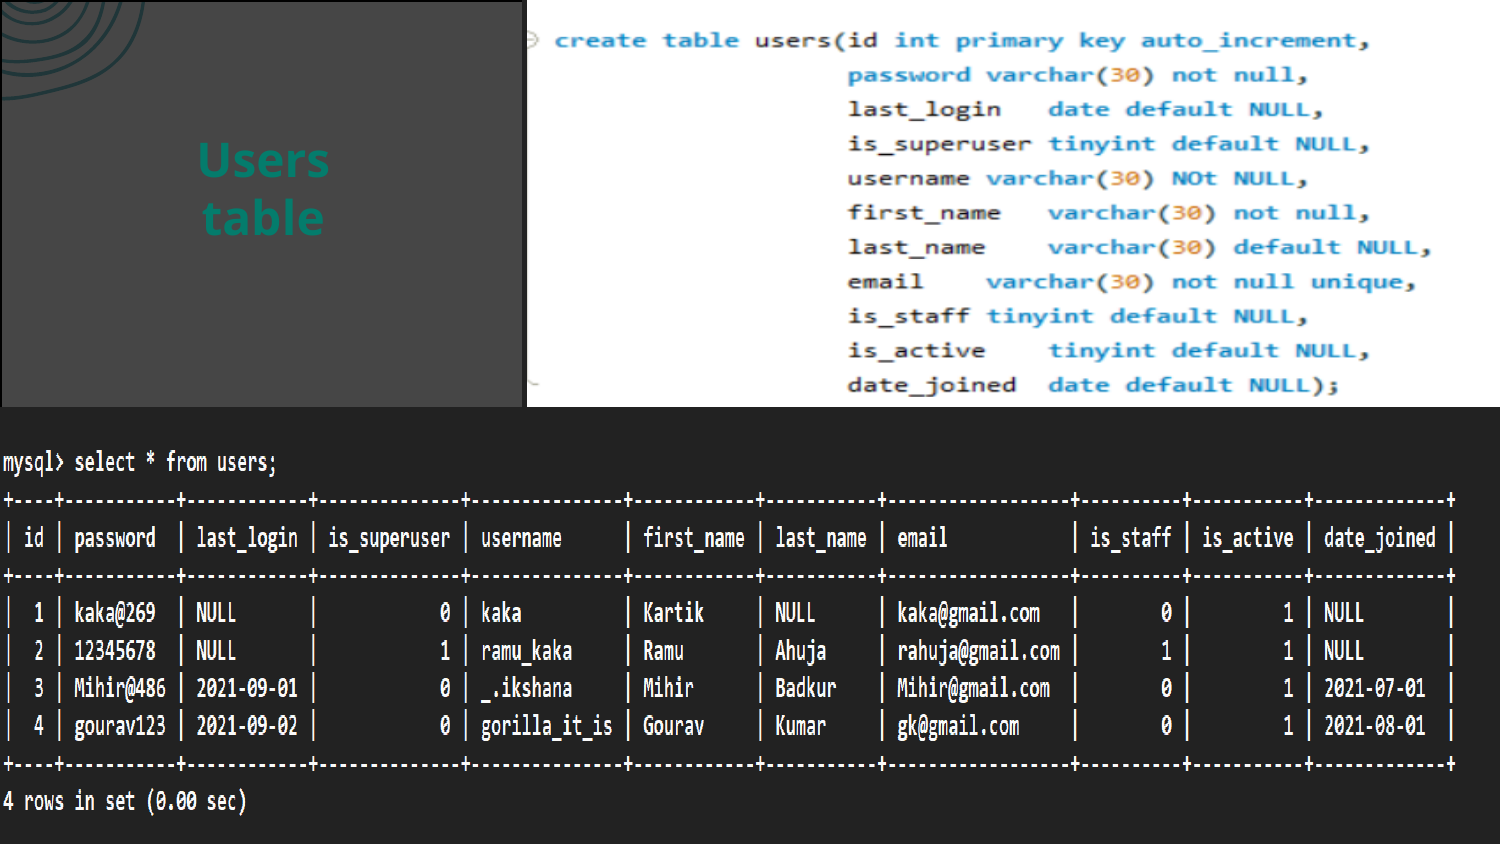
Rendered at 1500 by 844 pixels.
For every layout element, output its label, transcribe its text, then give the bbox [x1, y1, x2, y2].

title Users table [0, 0, 522, 407]
picture [2, 0, 1500, 844]
